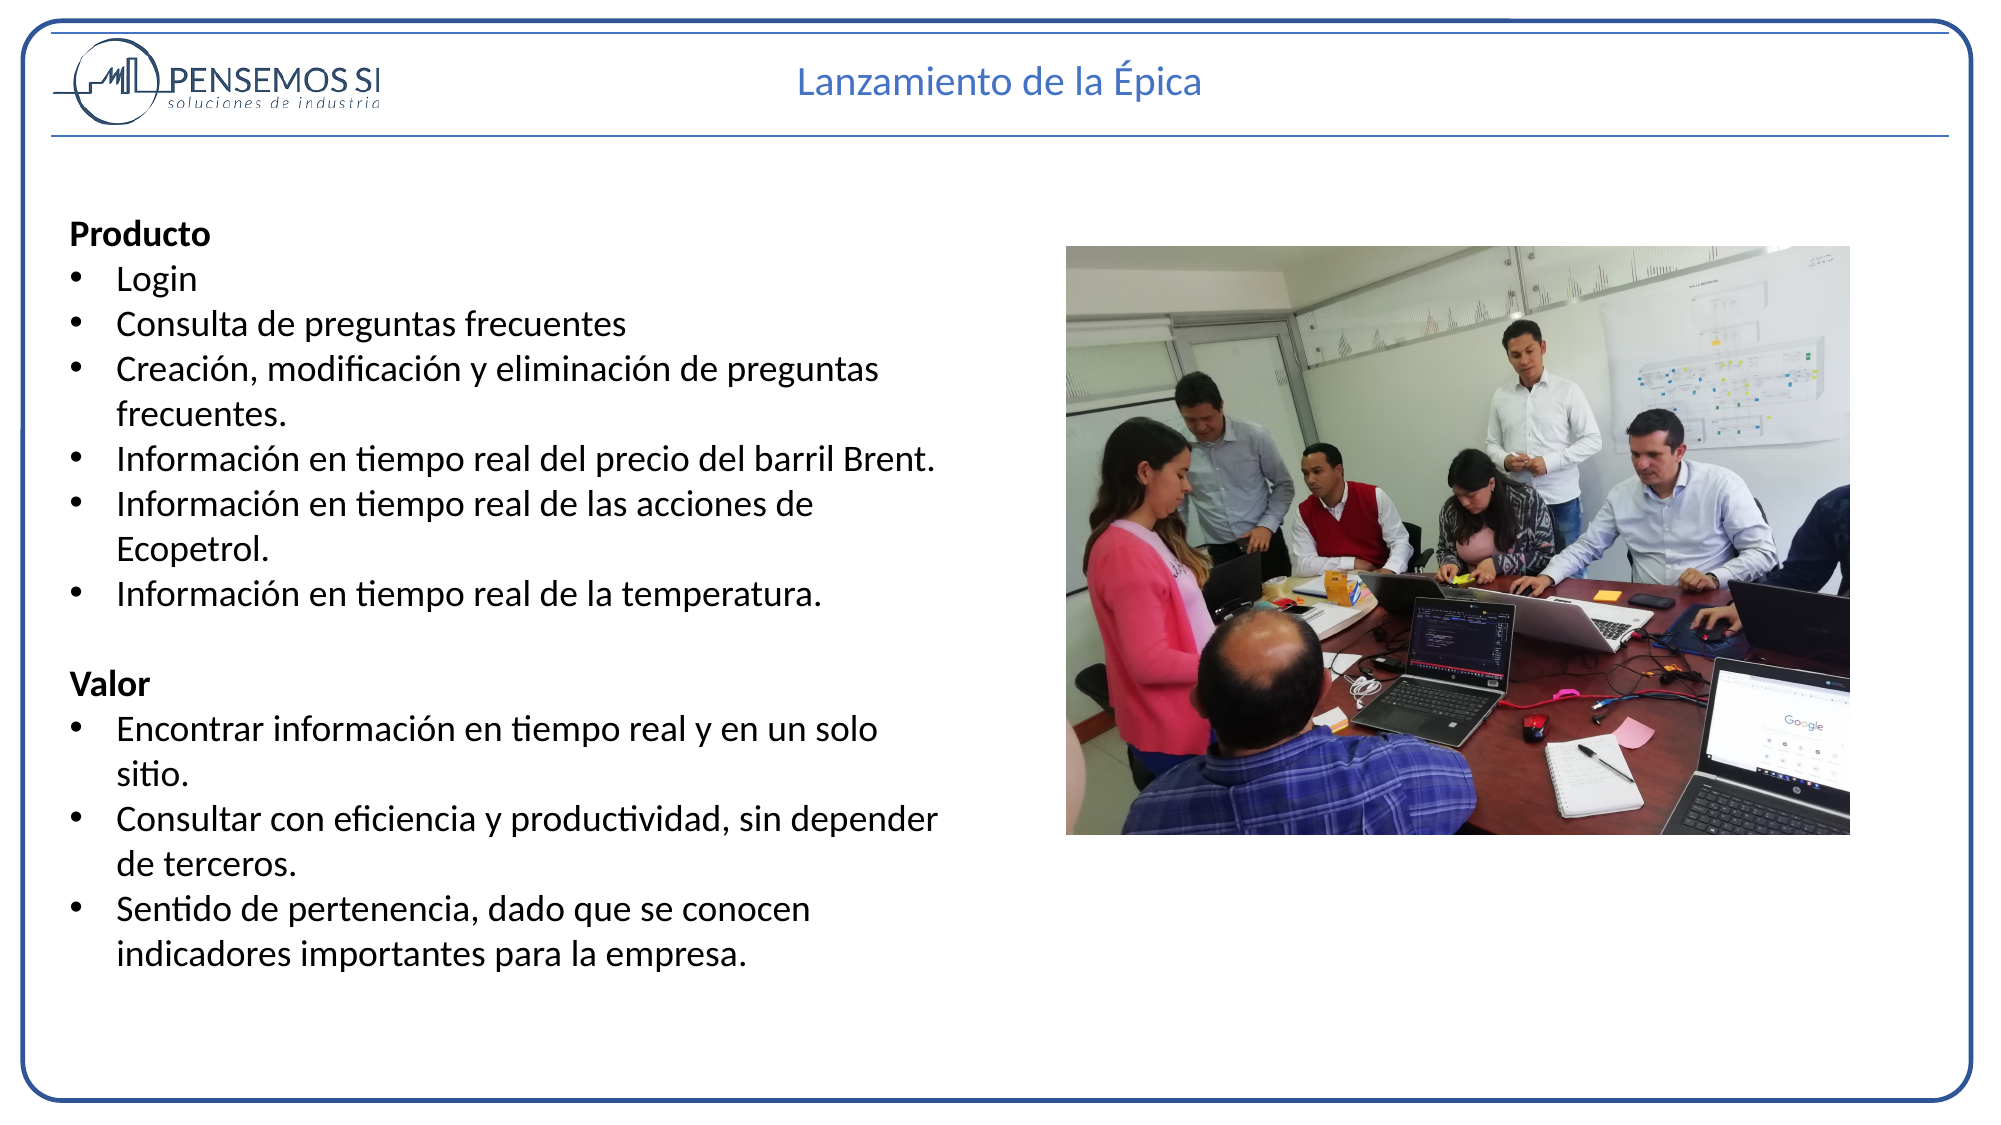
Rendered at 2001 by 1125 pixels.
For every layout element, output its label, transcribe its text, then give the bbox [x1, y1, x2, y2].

picture [53, 38, 379, 125]
picture [1066, 246, 1850, 835]
text_box [21, 19, 1972, 1102]
text_box Producto Login Consulta de preguntas frecuentes Creación, modificación y eliminación de preguntas frecuentes. Información en tiempo real del precio del barril Brent. Información en tiempo real de las acciones de Ecopetrol. Información en tiempo real de la temperatura. Valor Encontrar información en tiempo real y en un solo sitio. Consultar con eficiencia y productividad, sin depender de terceros. Sentido de pertenencia, dado que se conocen indicadores importantes para la empresa. [54, 201, 955, 982]
